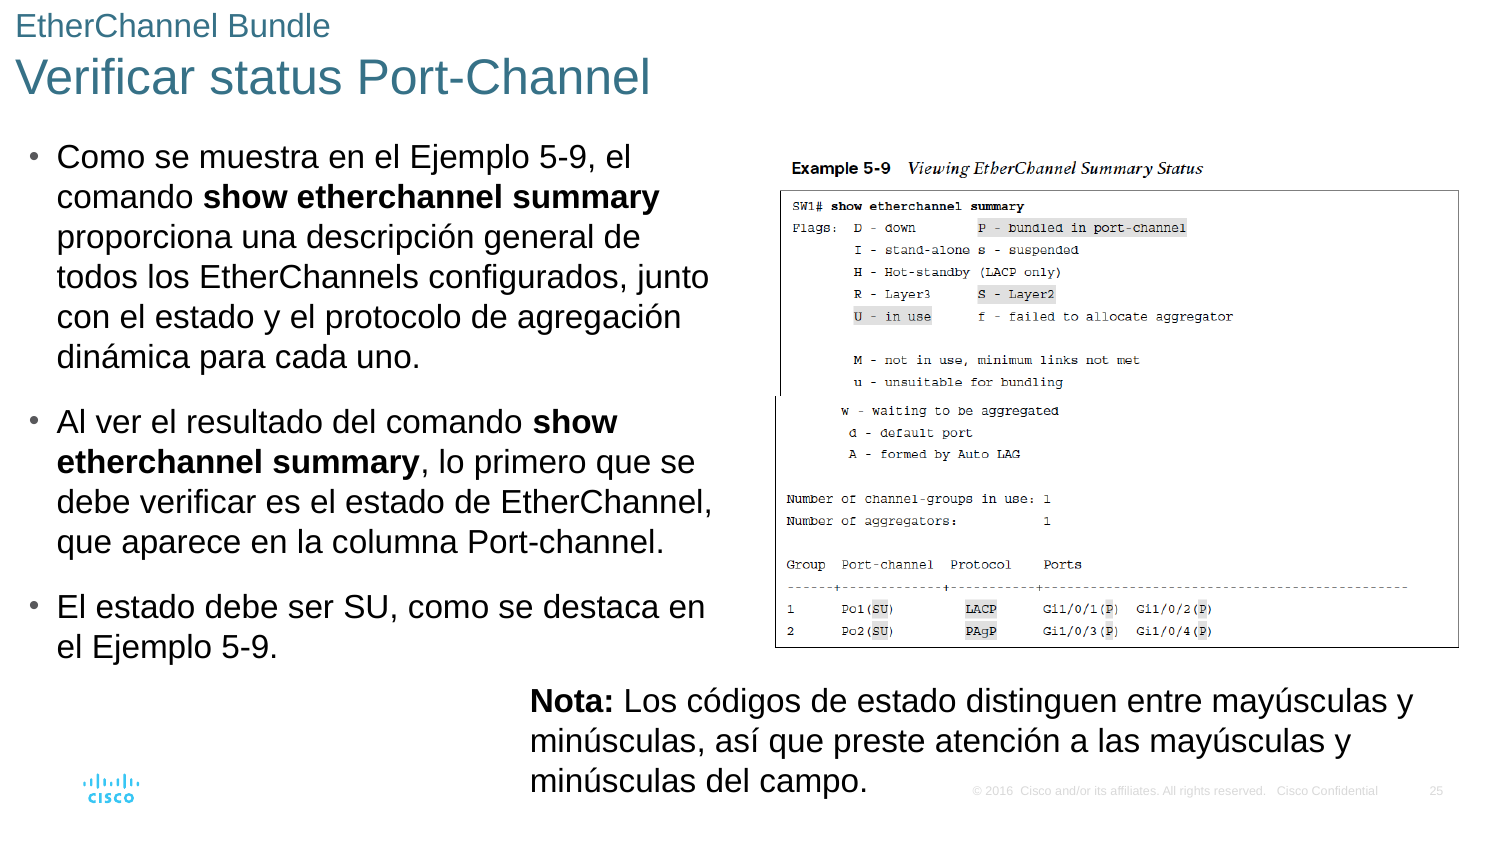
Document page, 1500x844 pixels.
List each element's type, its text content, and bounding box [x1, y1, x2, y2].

title EtherChannel Bundle Verificar status Port-Channel [0, 0, 758, 109]
picture [771, 156, 1466, 654]
list Como se muestra en el Ejemplo 5-9, el comando show etherchannel summary proporciona una descripción general de todos los EtherChannels configurados, junto con el estado y el protocolo de agregación dinámica para cada uno. Al ver el resultado del comando show etherchannel summary, lo primero que se debe verificar es el estado de EtherChannel, que aparece en la columna Port-channel. El estado debe ser SU, como se destaca en el Ejemplo 5-9. [13, 128, 758, 673]
text_box Nota: Los códigos de estado distinguen entre mayúsculas y minúsculas, así que preste atención a las mayúsculas y minúsculas del campo. [514, 672, 1466, 807]
